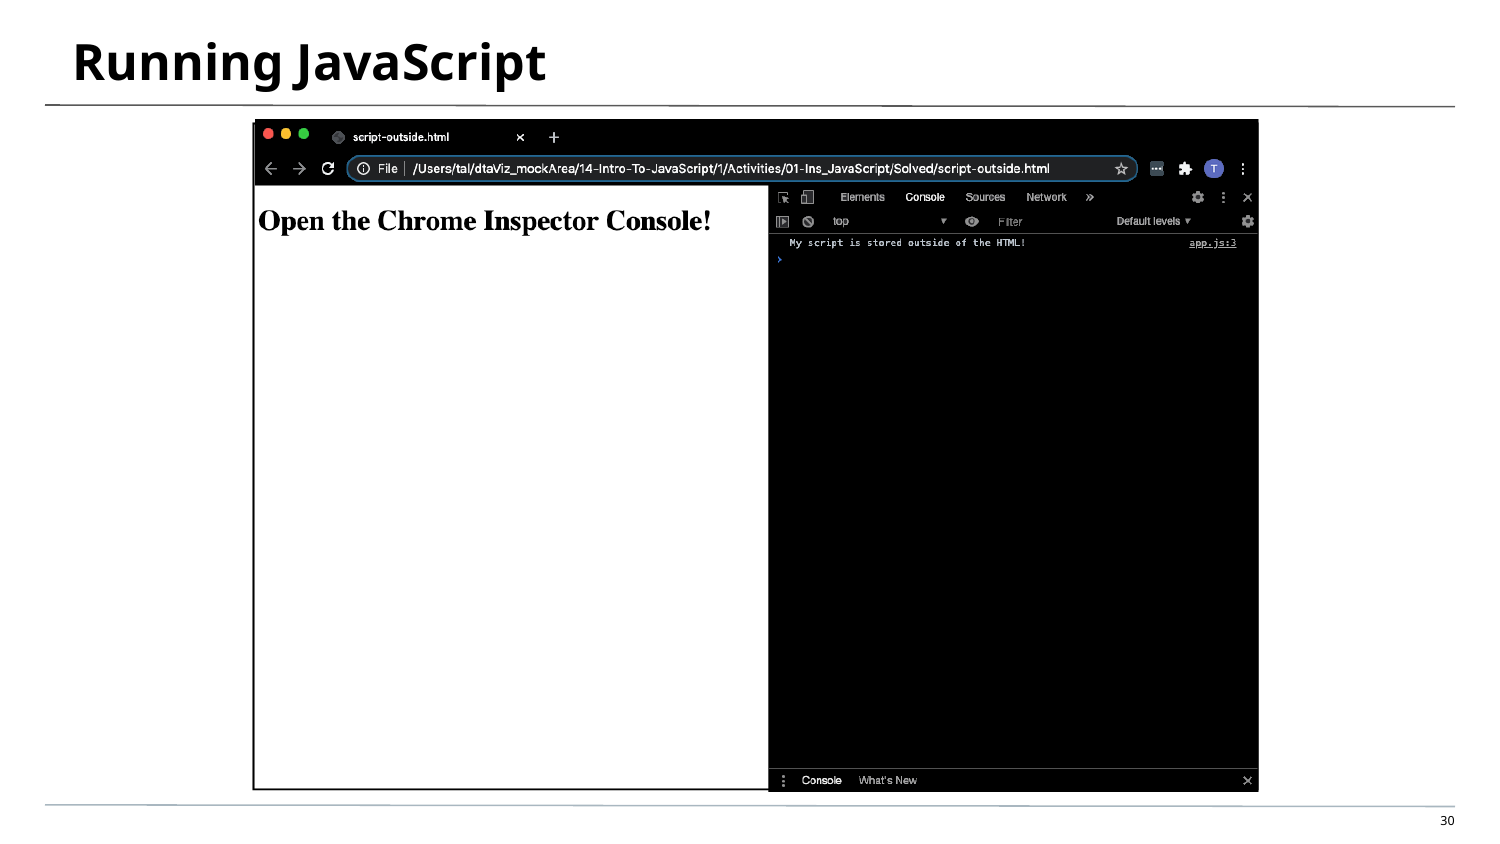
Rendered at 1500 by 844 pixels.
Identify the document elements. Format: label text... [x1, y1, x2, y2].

title Running JavaScript [0, 0, 1500, 88]
picture [232, 103, 1268, 807]
